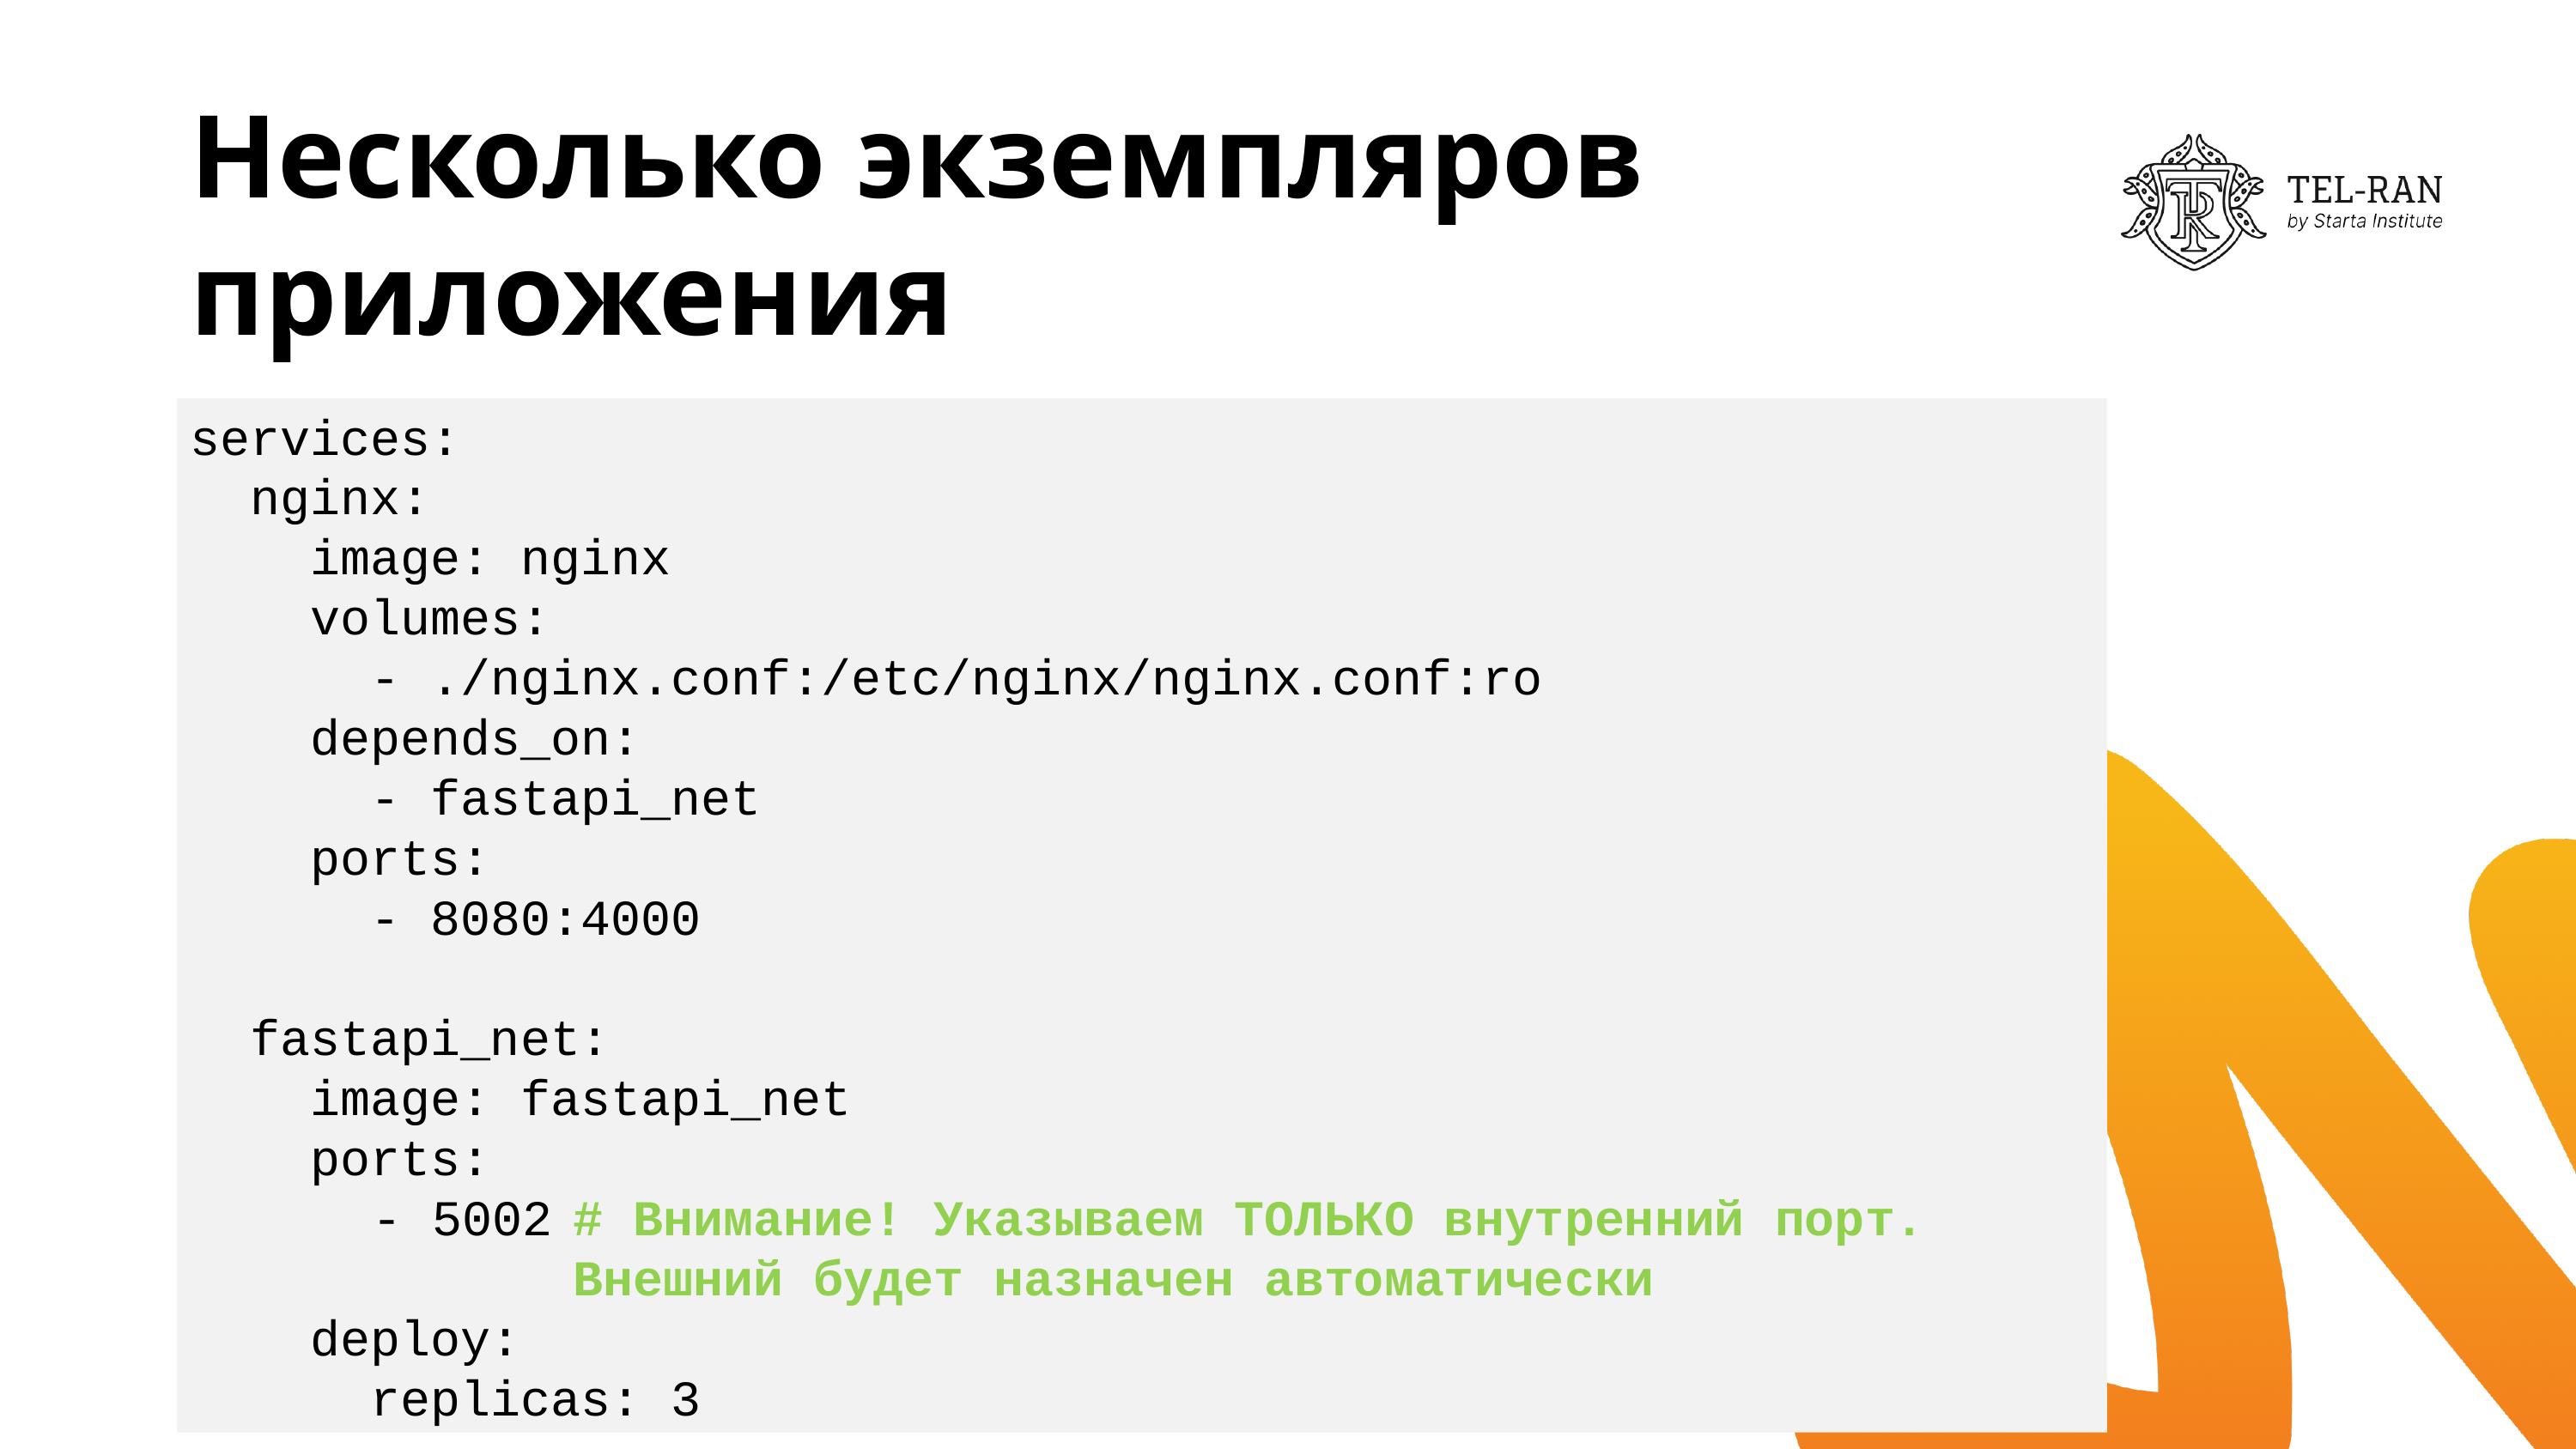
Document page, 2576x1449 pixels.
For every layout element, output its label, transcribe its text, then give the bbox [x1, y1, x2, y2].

picture [2121, 134, 2442, 271]
title Несколько экземпляров приложения [177, 76, 2107, 358]
picture [1620, 747, 2576, 1449]
text_box services: nginx: image: nginx volumes: - ./nginx.conf:/etc/nginx/nginx.conf:ro depends_on: - fastapi_net ports: - 8080:4000 fastapi_net: image: fastapi_net ports: - 5002 # Внимание! Указываем ТОЛЬКО внутренний порт. Внешний будет назначен автоматически deploy: replicas: 3 [177, 398, 2107, 1433]
